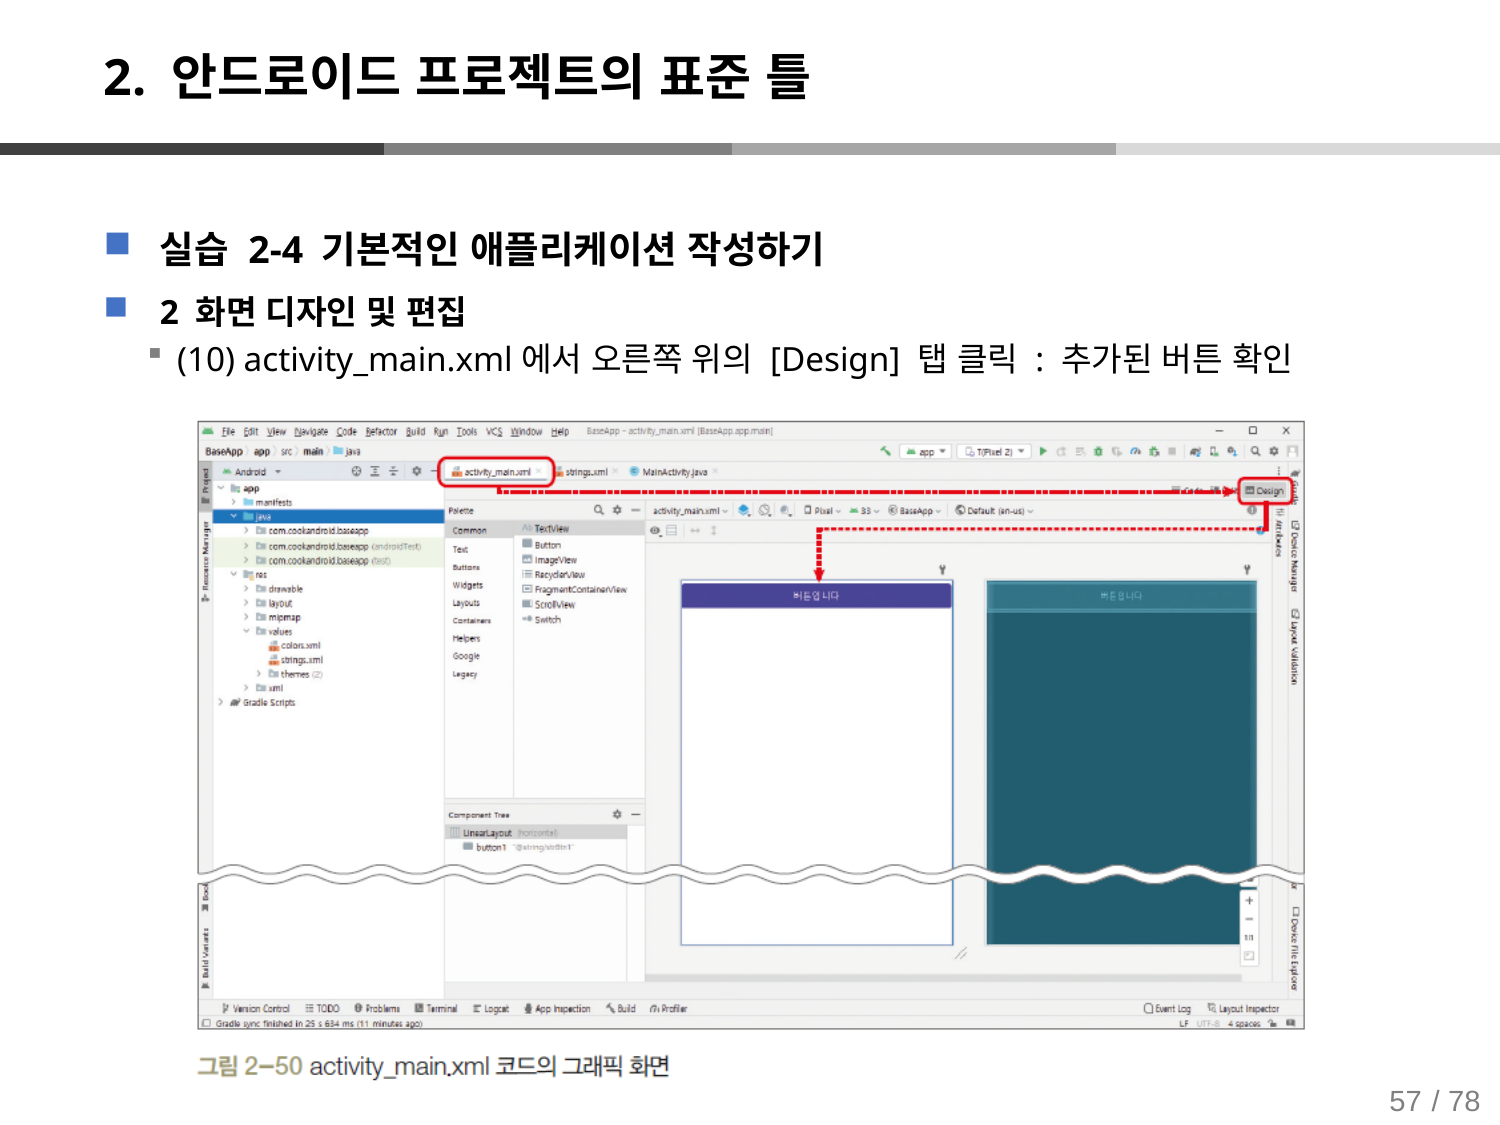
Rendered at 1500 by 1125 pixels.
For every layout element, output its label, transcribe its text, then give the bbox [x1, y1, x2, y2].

list 실습 2-4 기본적인 애플리케이션 작성하기 2 화면 디자인 및 편집 (10) activity_main.xml에서 오른쪽 위의 [Design] 탭 클릭 : 추가된 버튼 확인 [88, 196, 1432, 1083]
title 2. 안드로이드 프로젝트의 표준 틀 [88, 30, 1211, 121]
picture [191, 417, 1309, 1083]
